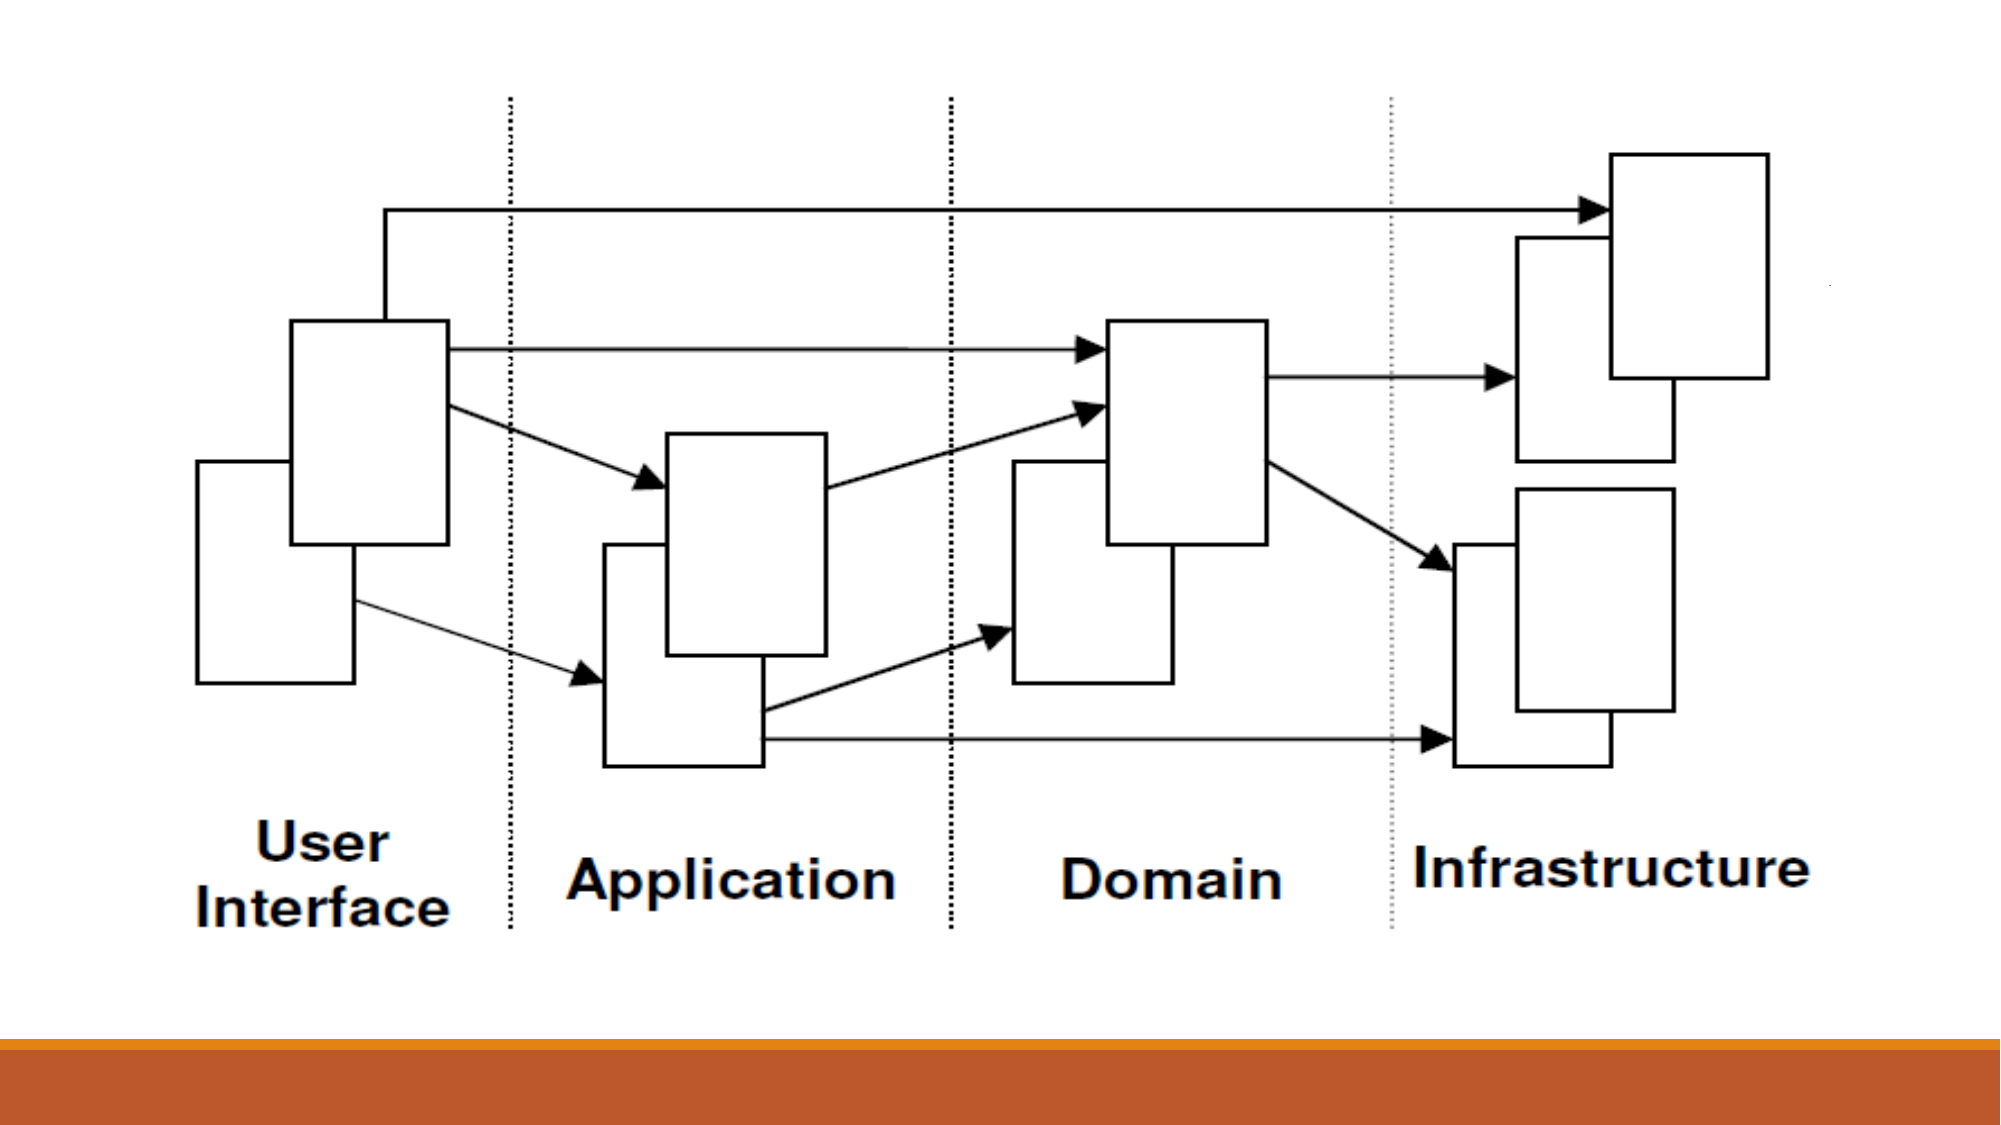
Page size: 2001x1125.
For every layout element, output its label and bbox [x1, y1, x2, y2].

picture [159, 62, 1830, 961]
